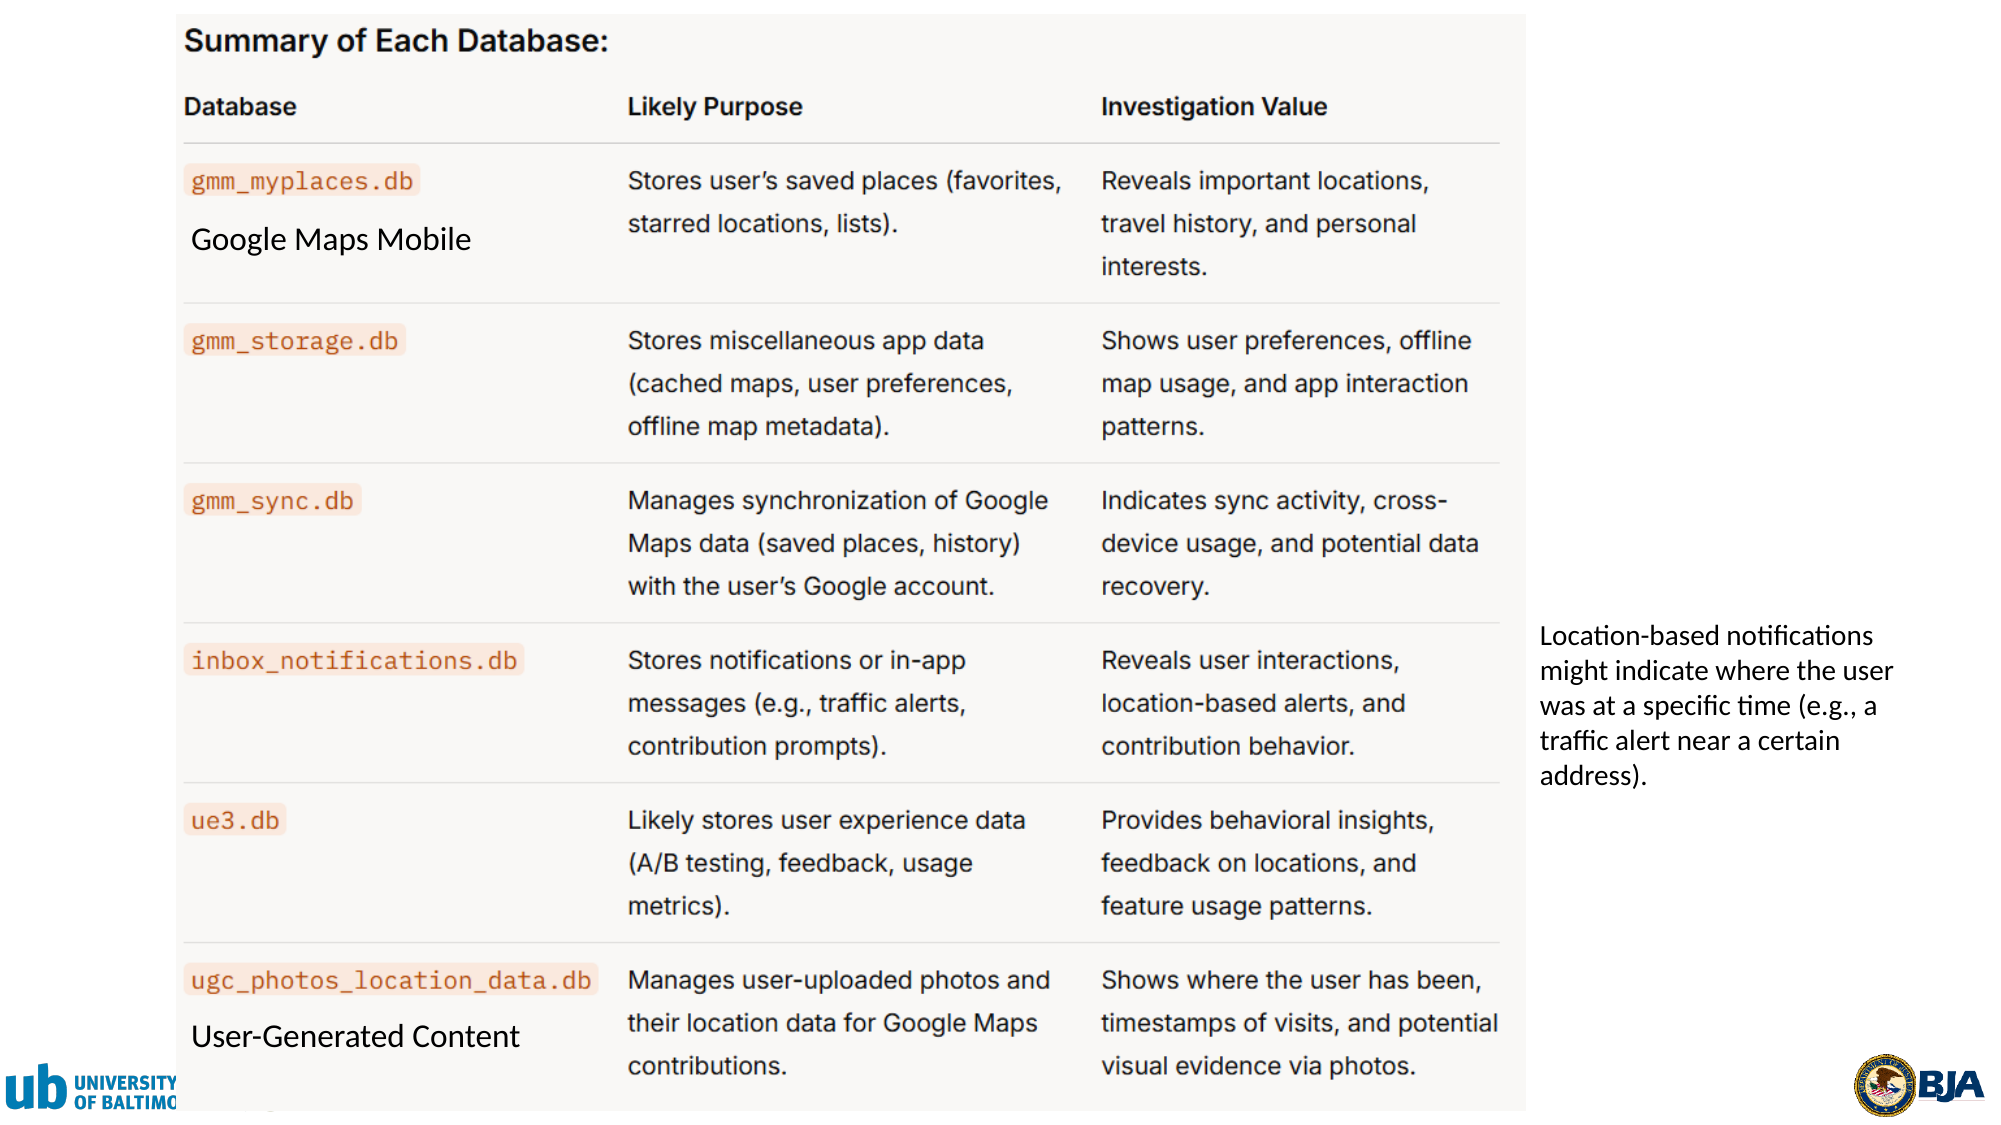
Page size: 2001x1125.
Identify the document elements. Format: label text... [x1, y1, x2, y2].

text_box Location-based notifications might indicate where the user was at a specific time (e.g., a traffic alert near a certain address). [1526, 608, 1957, 799]
picture [0, 14, 1526, 1125]
picture [1854, 1054, 1986, 1117]
